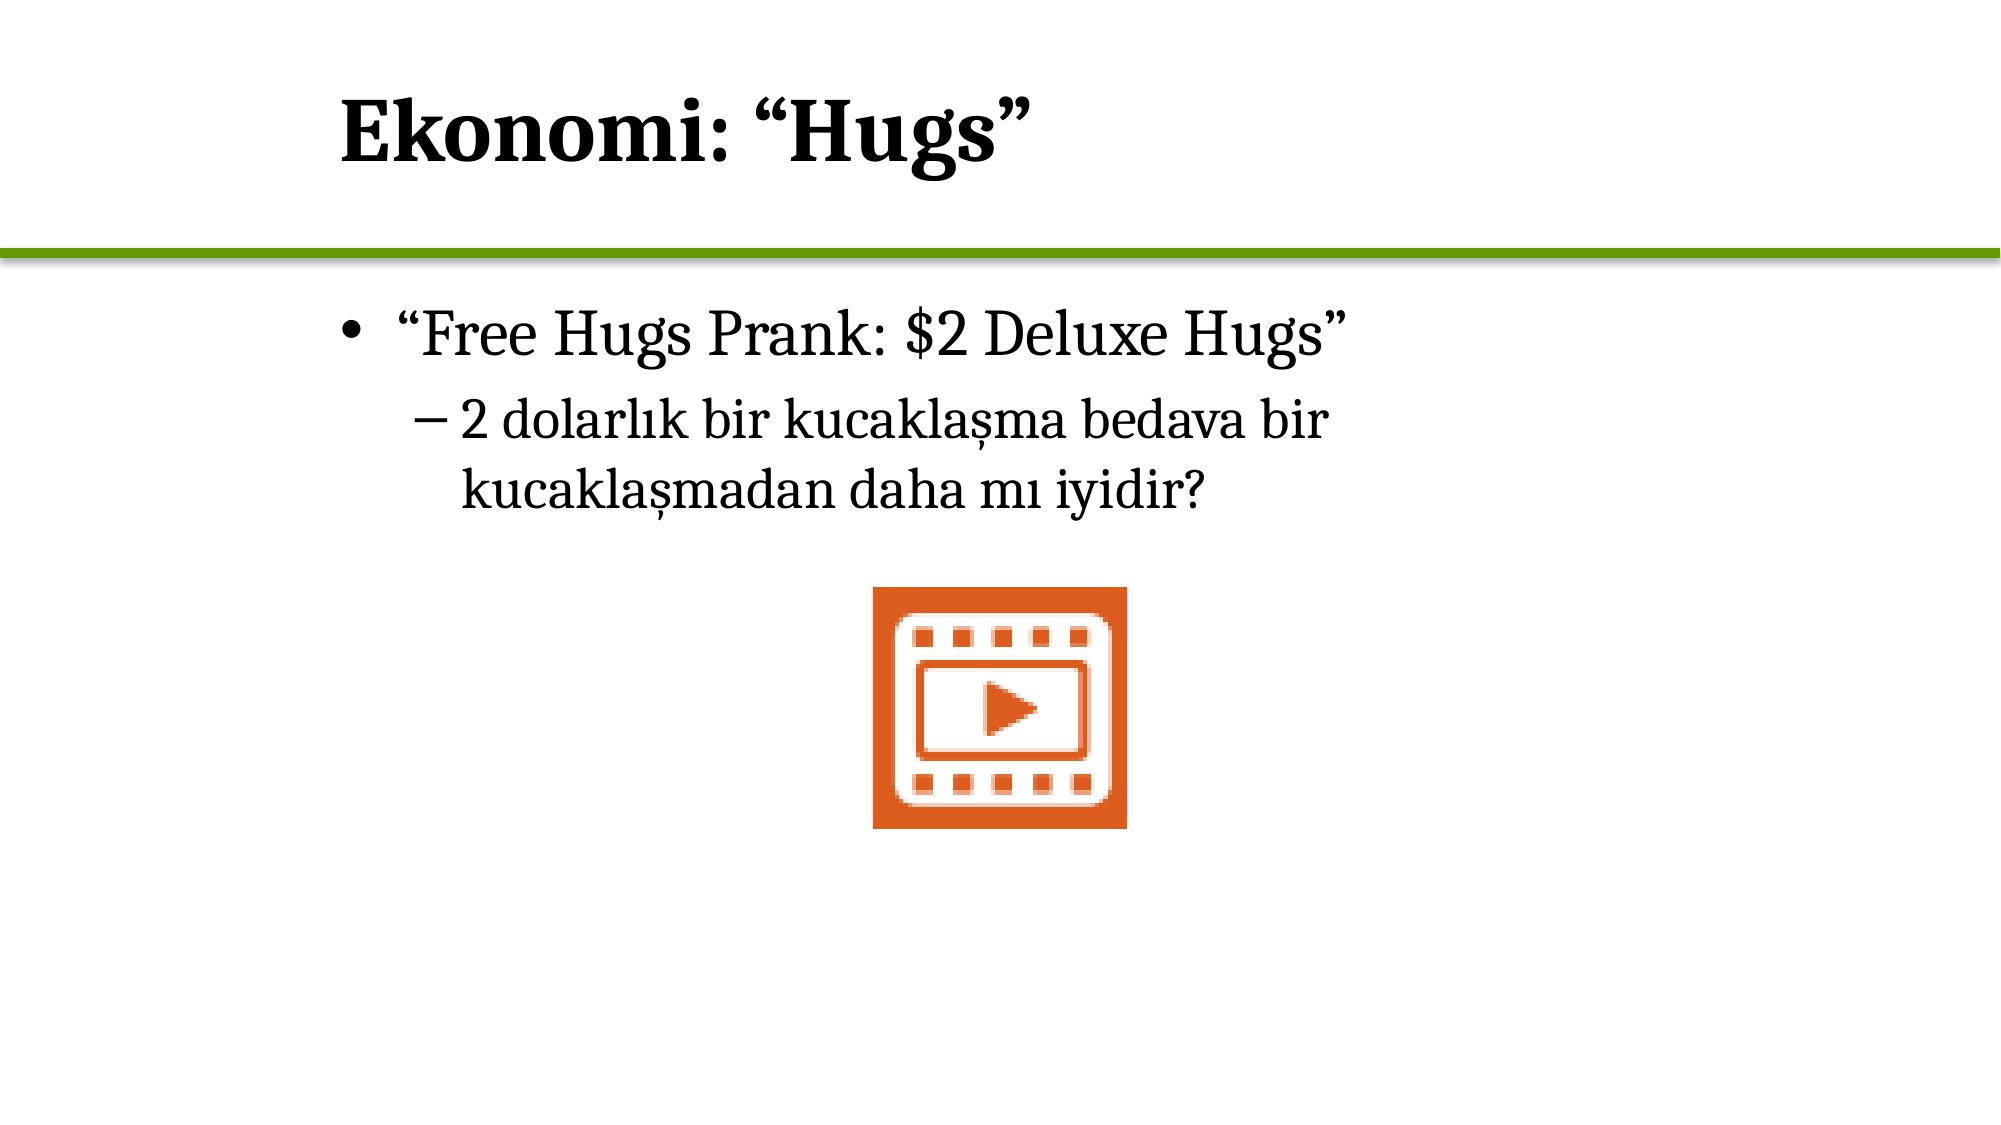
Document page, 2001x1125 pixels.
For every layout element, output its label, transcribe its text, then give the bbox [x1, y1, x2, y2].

title Ekonomi: “Hugs” [324, 0, 1731, 251]
list “Free Hugs Prank: $2 Deluxe Hugs” 2 dolarlık bir kucaklaşma bedava bir kucaklaşmadan daha mı iyidir? [324, 280, 1675, 538]
picture [872, 586, 1128, 830]
